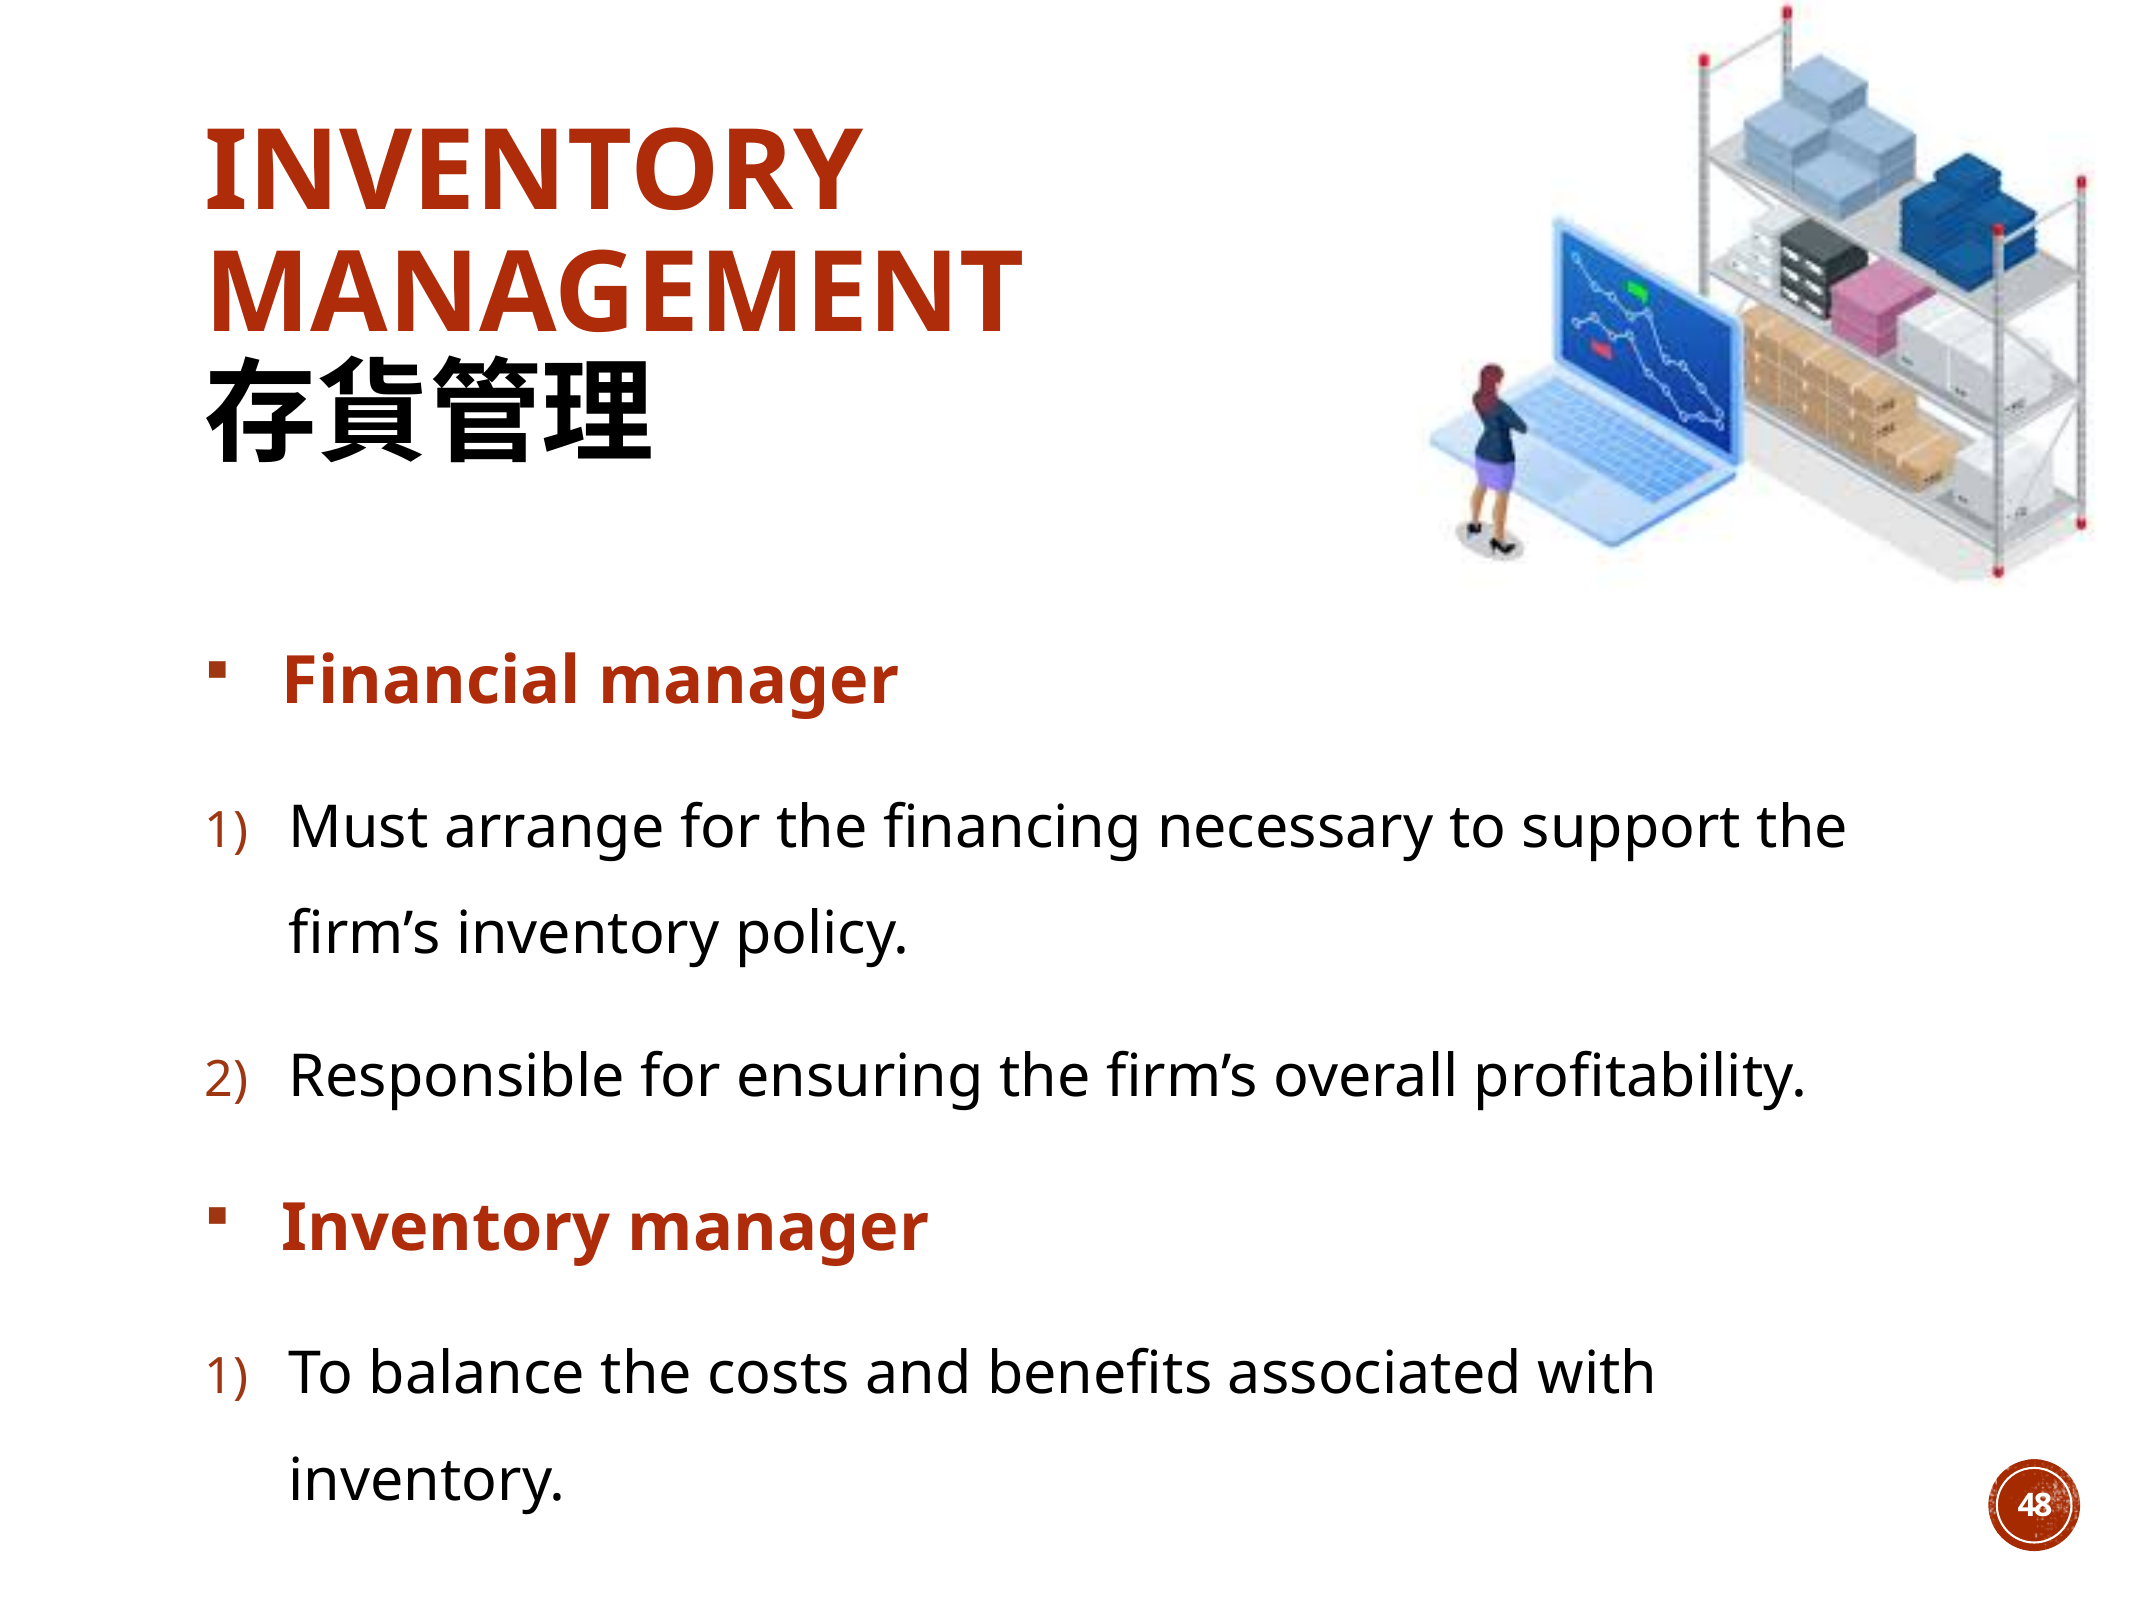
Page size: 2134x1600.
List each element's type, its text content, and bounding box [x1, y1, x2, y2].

title Inventory Management 存貨管理 [189, 45, 1171, 545]
picture [1420, 3, 2096, 588]
slide_number 48 [1979, 1463, 2092, 1549]
list Financial manager Must arrange for the financing necessary to support the firm’s inventory policy. Responsible for ensuring the firm’s overall profitability. Inventory manager To balance the costs and benefits associated with inventory. [189, 589, 1931, 1518]
